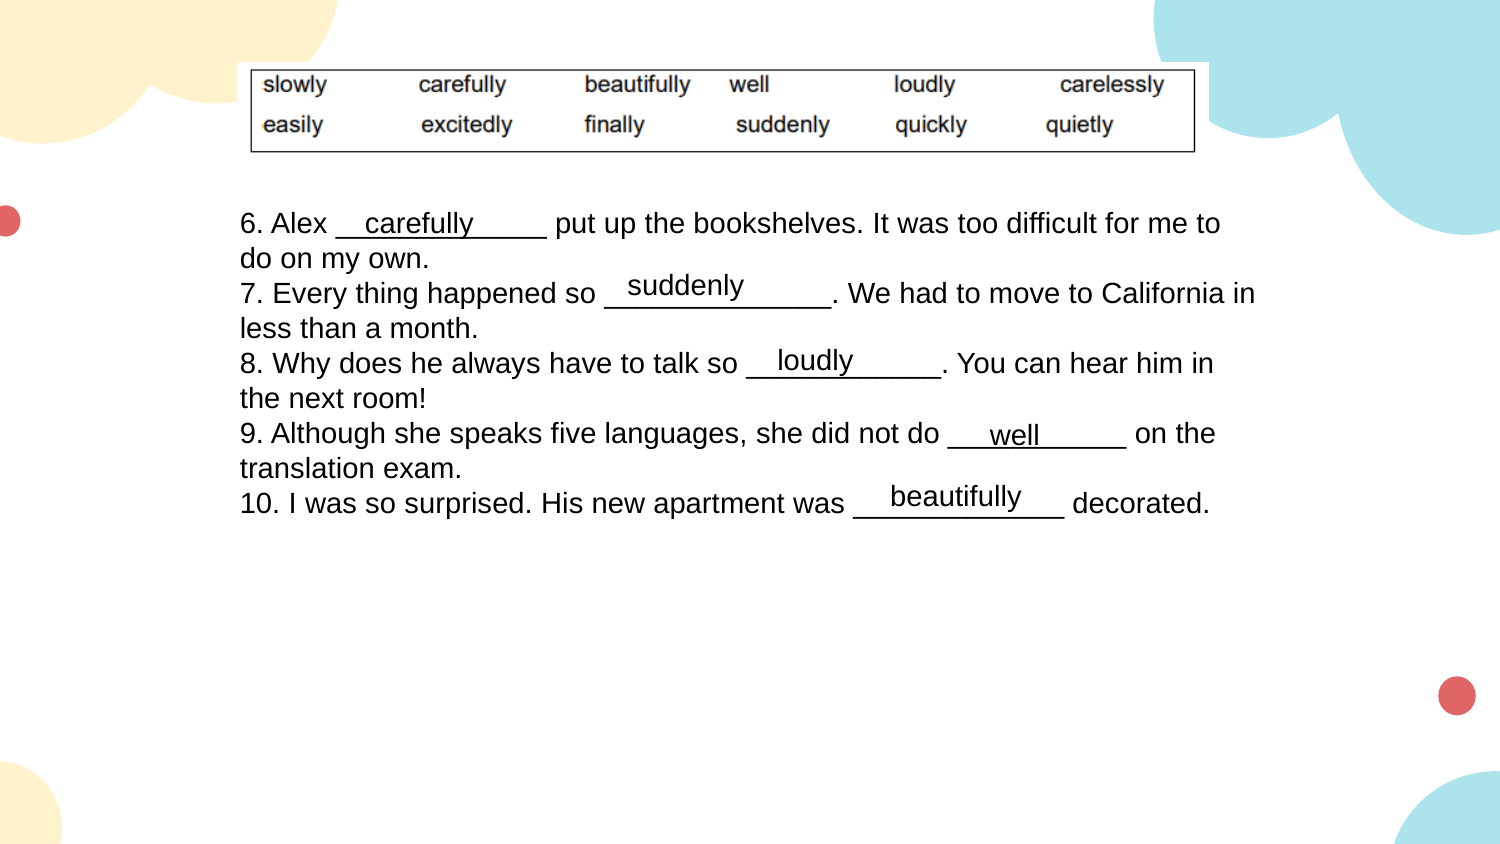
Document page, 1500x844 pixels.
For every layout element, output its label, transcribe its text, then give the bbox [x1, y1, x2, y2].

text_box suddenly [612, 259, 763, 309]
text_box beautifully [875, 469, 1038, 520]
text_box 6. Alex _____________ put up the bookshelves. It was too difficult for me to do on my own. 7. Every thing happened so ______________. We had to move to California in less than a month. 8. Why does he always have to talk so ____________. You can hear him in the next room! 9. Although she speaks five languages, she did not do ___________ on the translation exam. 10. I was so surprised. His new apartment was _____________ decorated. [224, 196, 1275, 527]
picture [237, 62, 1210, 161]
text_box well [975, 409, 1088, 459]
text_box loudly [762, 334, 913, 384]
text_box carefully [349, 196, 500, 247]
